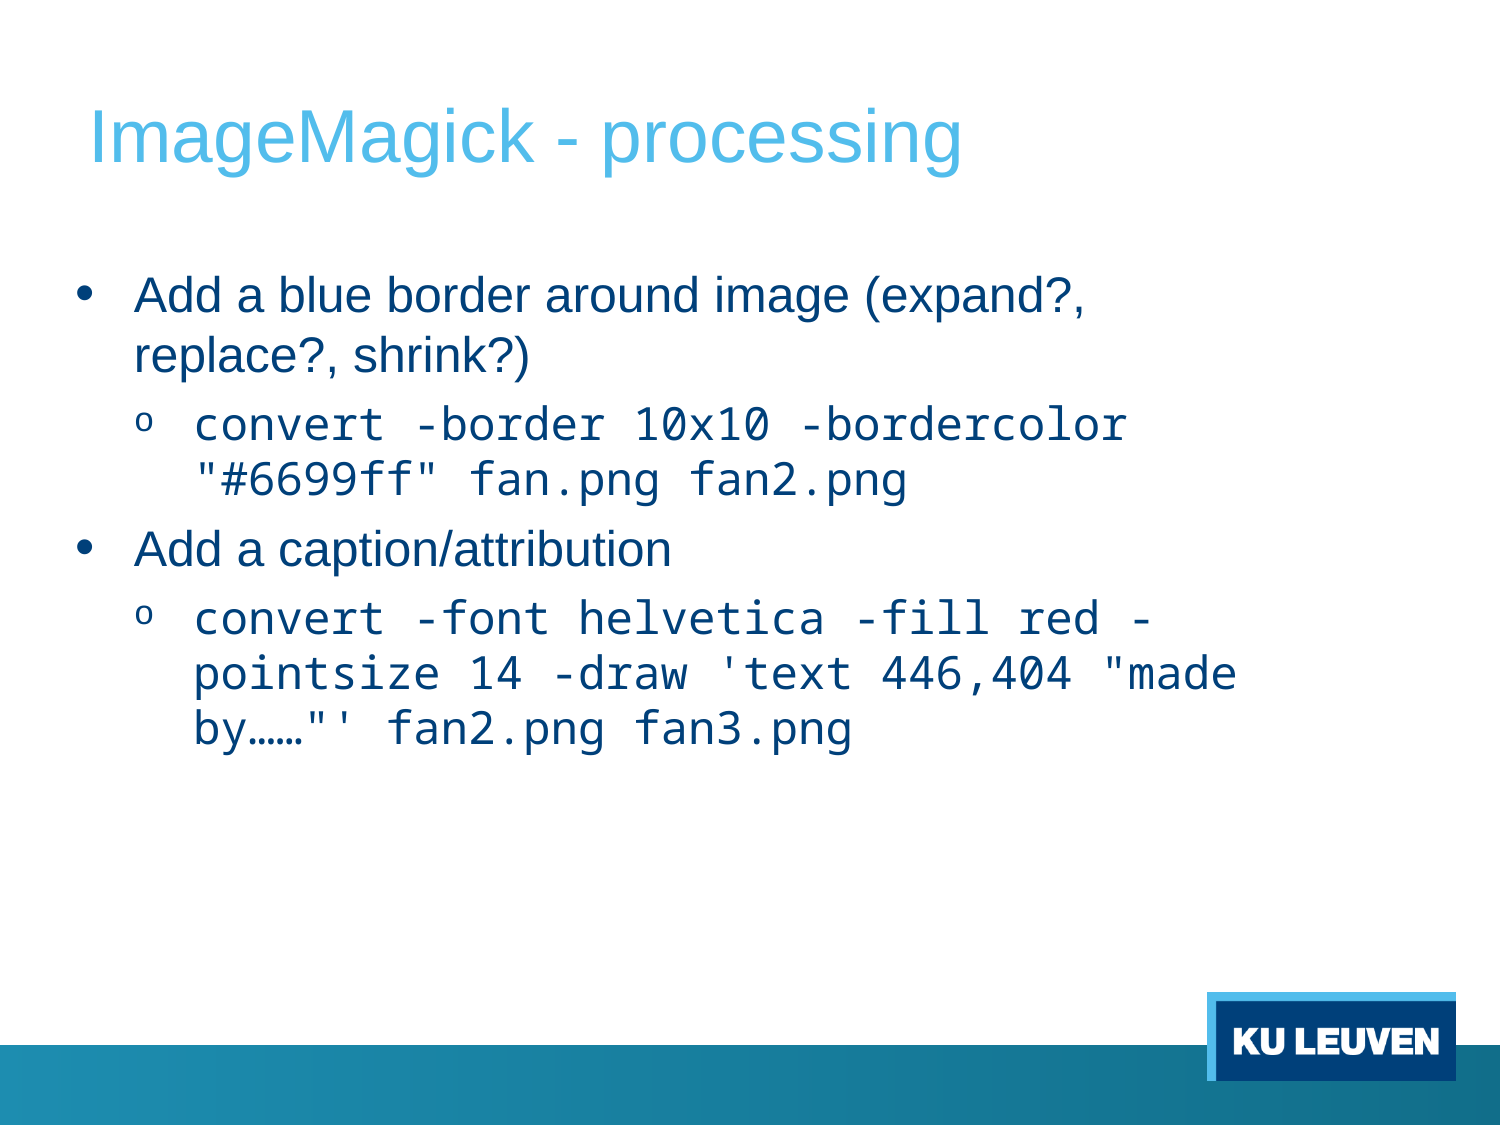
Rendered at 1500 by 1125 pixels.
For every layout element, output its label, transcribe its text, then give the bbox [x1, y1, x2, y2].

list Add a blue border around image (expand?, replace?, shrink?) convert -border 10x10 -bordercolor "#6699ff" fan.png fan2.png Add a caption/attribution convert -font helvetica -fill red -pointsize 14 -draw 'text 446,404 "made by……"' fan2.png fan3.png [75, 262, 1300, 1062]
title ImageMagick - processing [88, 29, 1456, 178]
picture [1207, 992, 1456, 1081]
